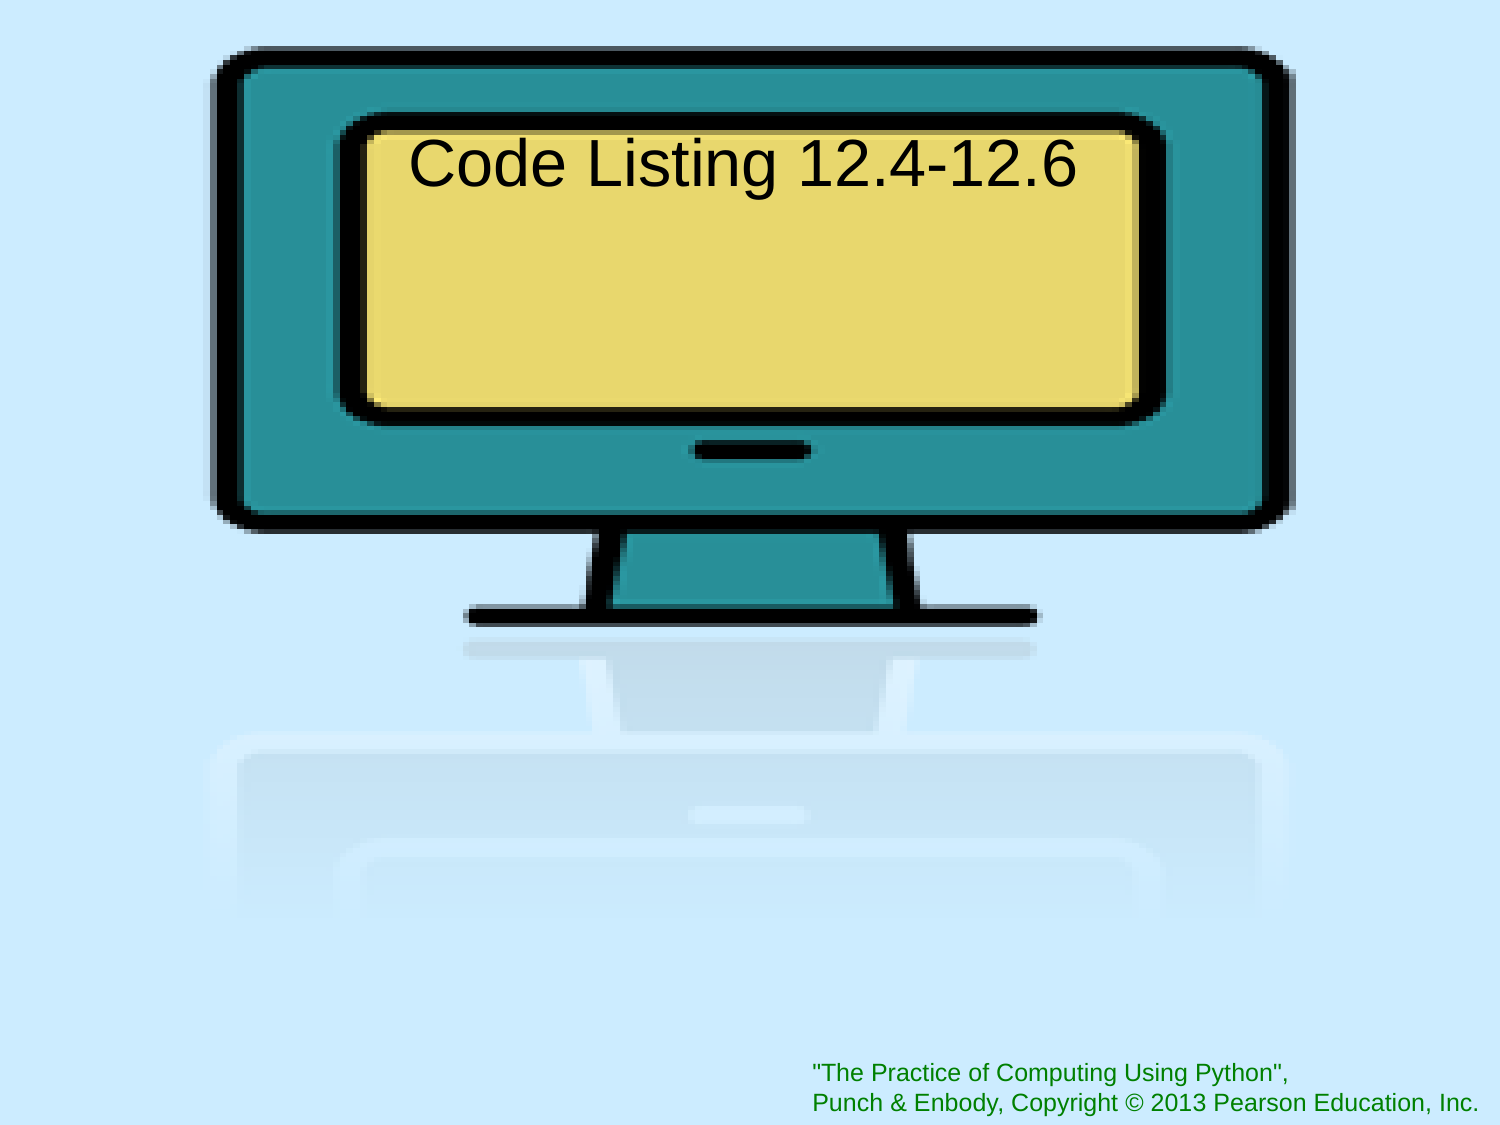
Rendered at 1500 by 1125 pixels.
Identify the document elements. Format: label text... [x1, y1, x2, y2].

picture [12, 0, 1488, 975]
subtitle Code Listing 12.4-12.6 [362, 112, 1125, 400]
